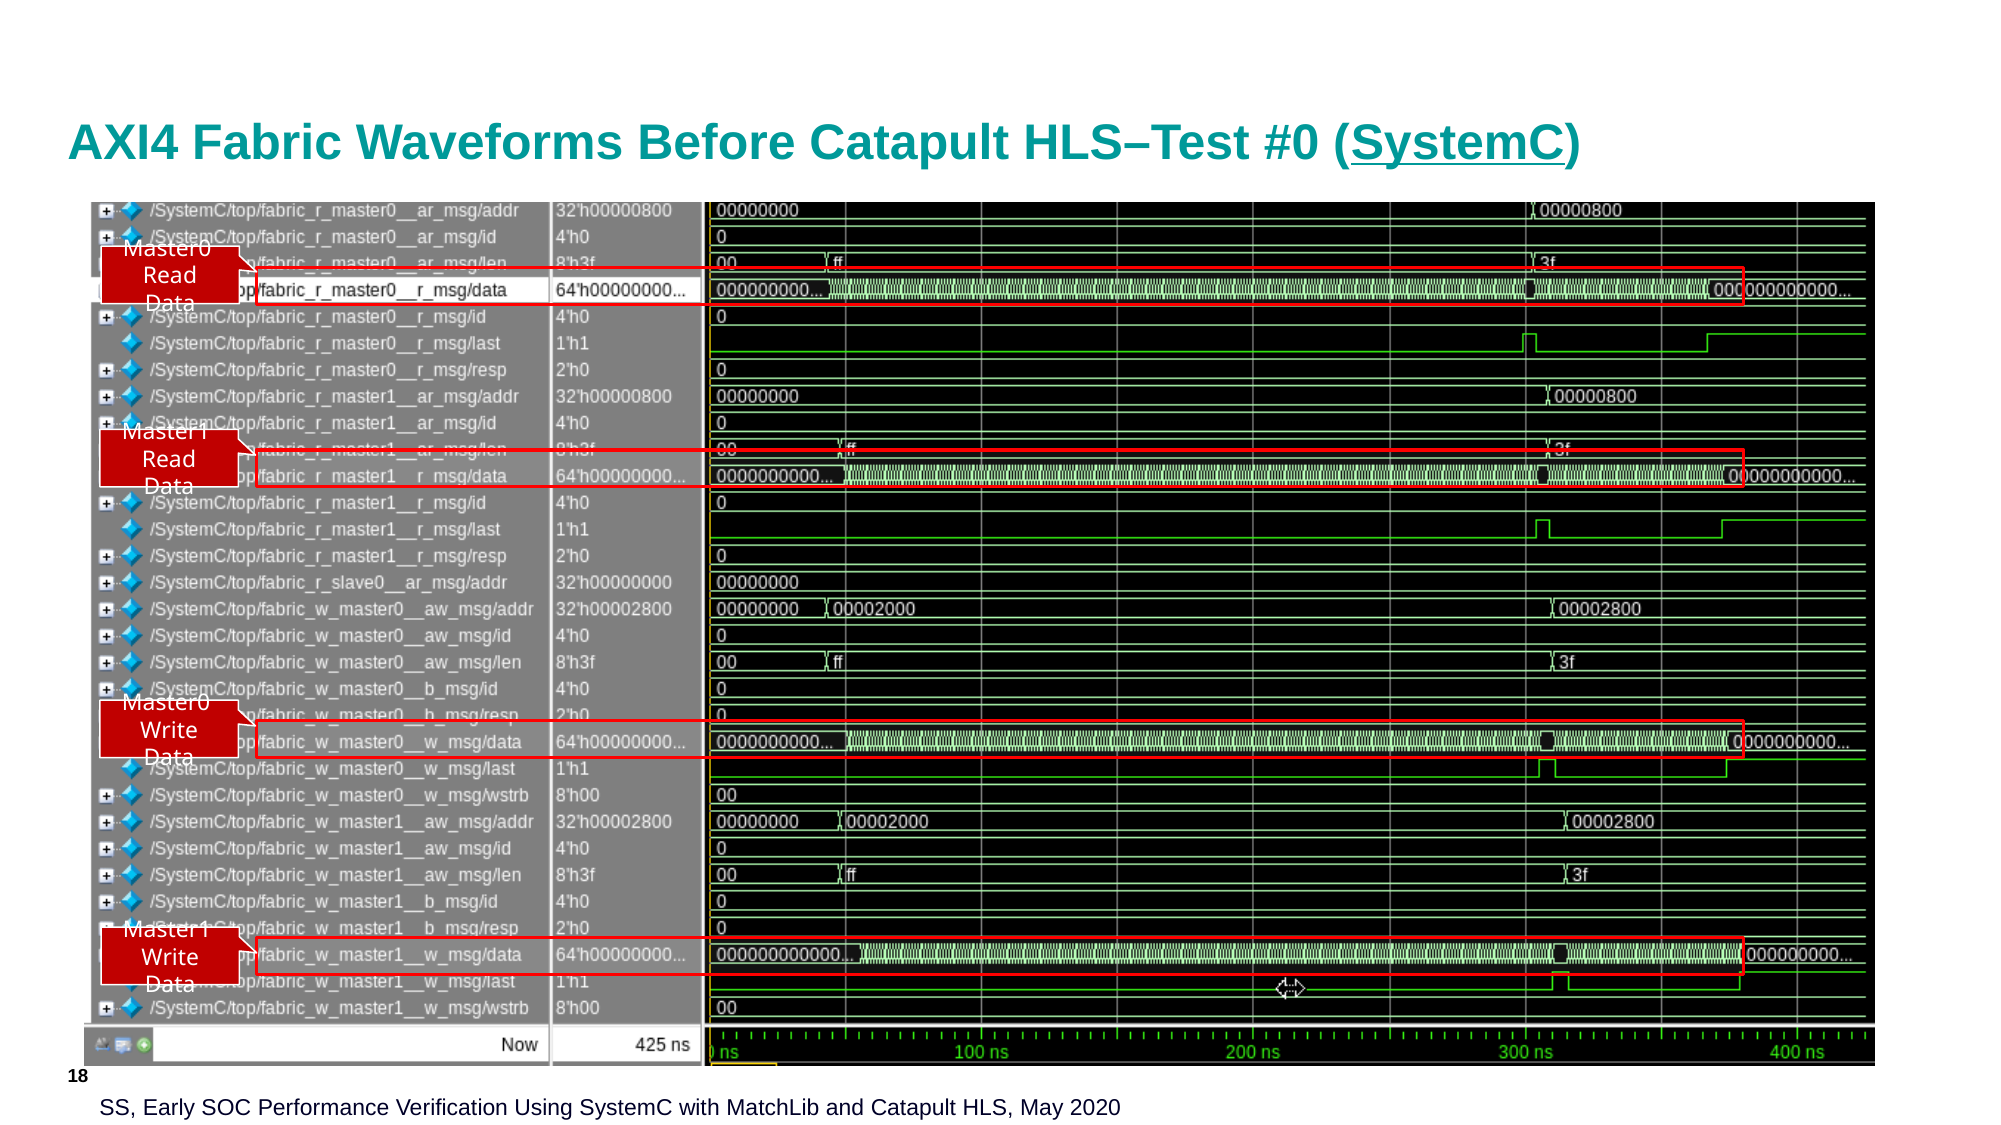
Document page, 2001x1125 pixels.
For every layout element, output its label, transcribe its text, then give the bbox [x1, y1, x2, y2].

slide_number 18 [67, 1035, 174, 1125]
picture [84, 202, 1875, 1066]
footer SS, Early SOC Performance Verification Using SystemC with MatchLib and Catapult HLS, May 2020 [174, 1087, 1225, 1125]
title AXI4 Fabric Waveforms Before Catapult HLS–Test #0 (SystemC) [67, 78, 1924, 173]
